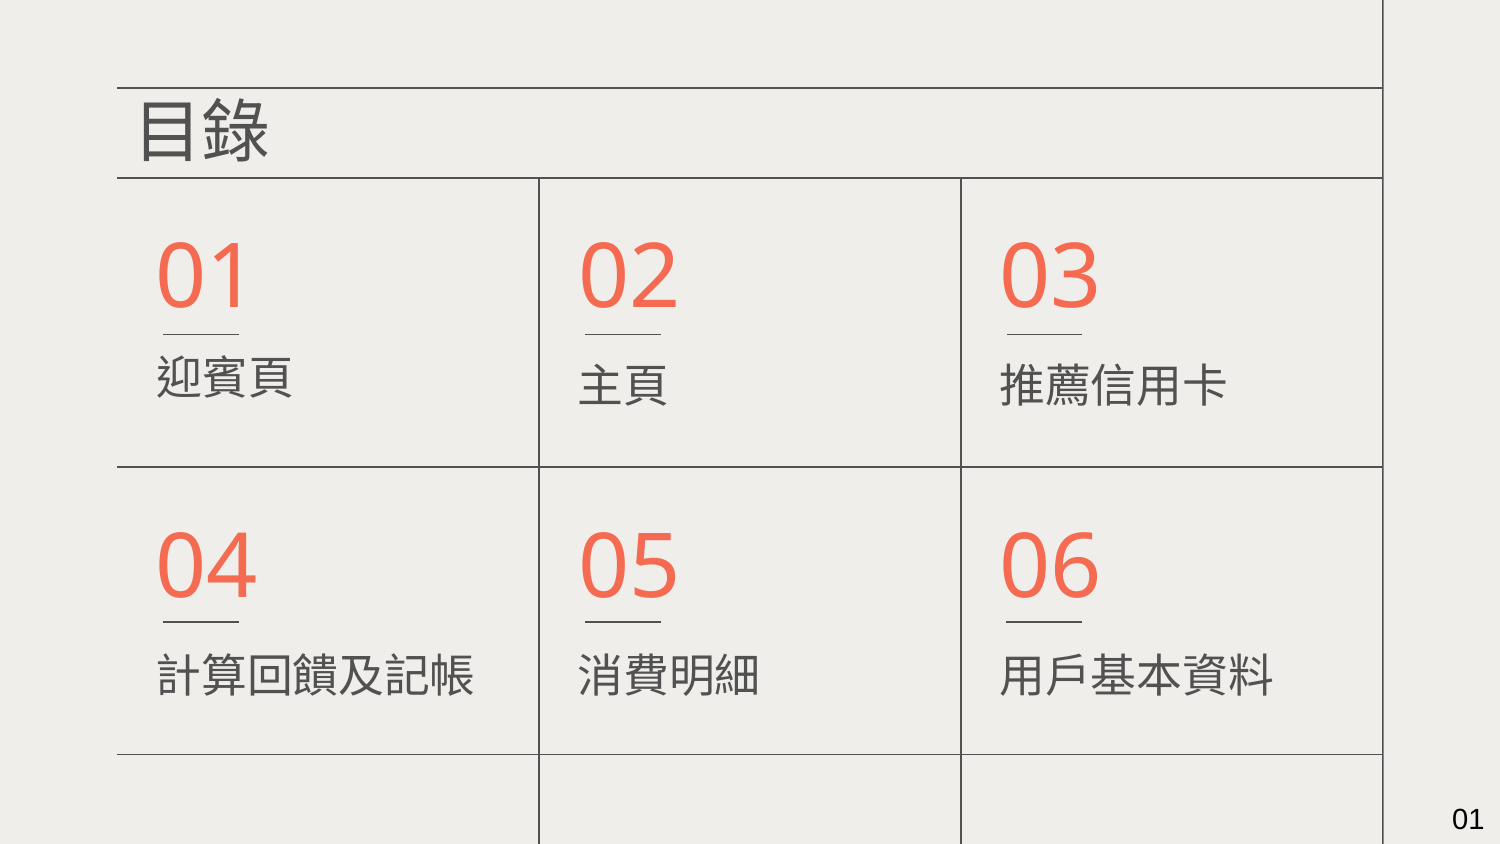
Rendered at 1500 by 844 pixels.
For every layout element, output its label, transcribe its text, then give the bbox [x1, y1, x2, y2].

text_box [116, 178, 1383, 844]
title 目錄 [118, 87, 1382, 167]
text_box 01 [1437, 793, 1500, 843]
